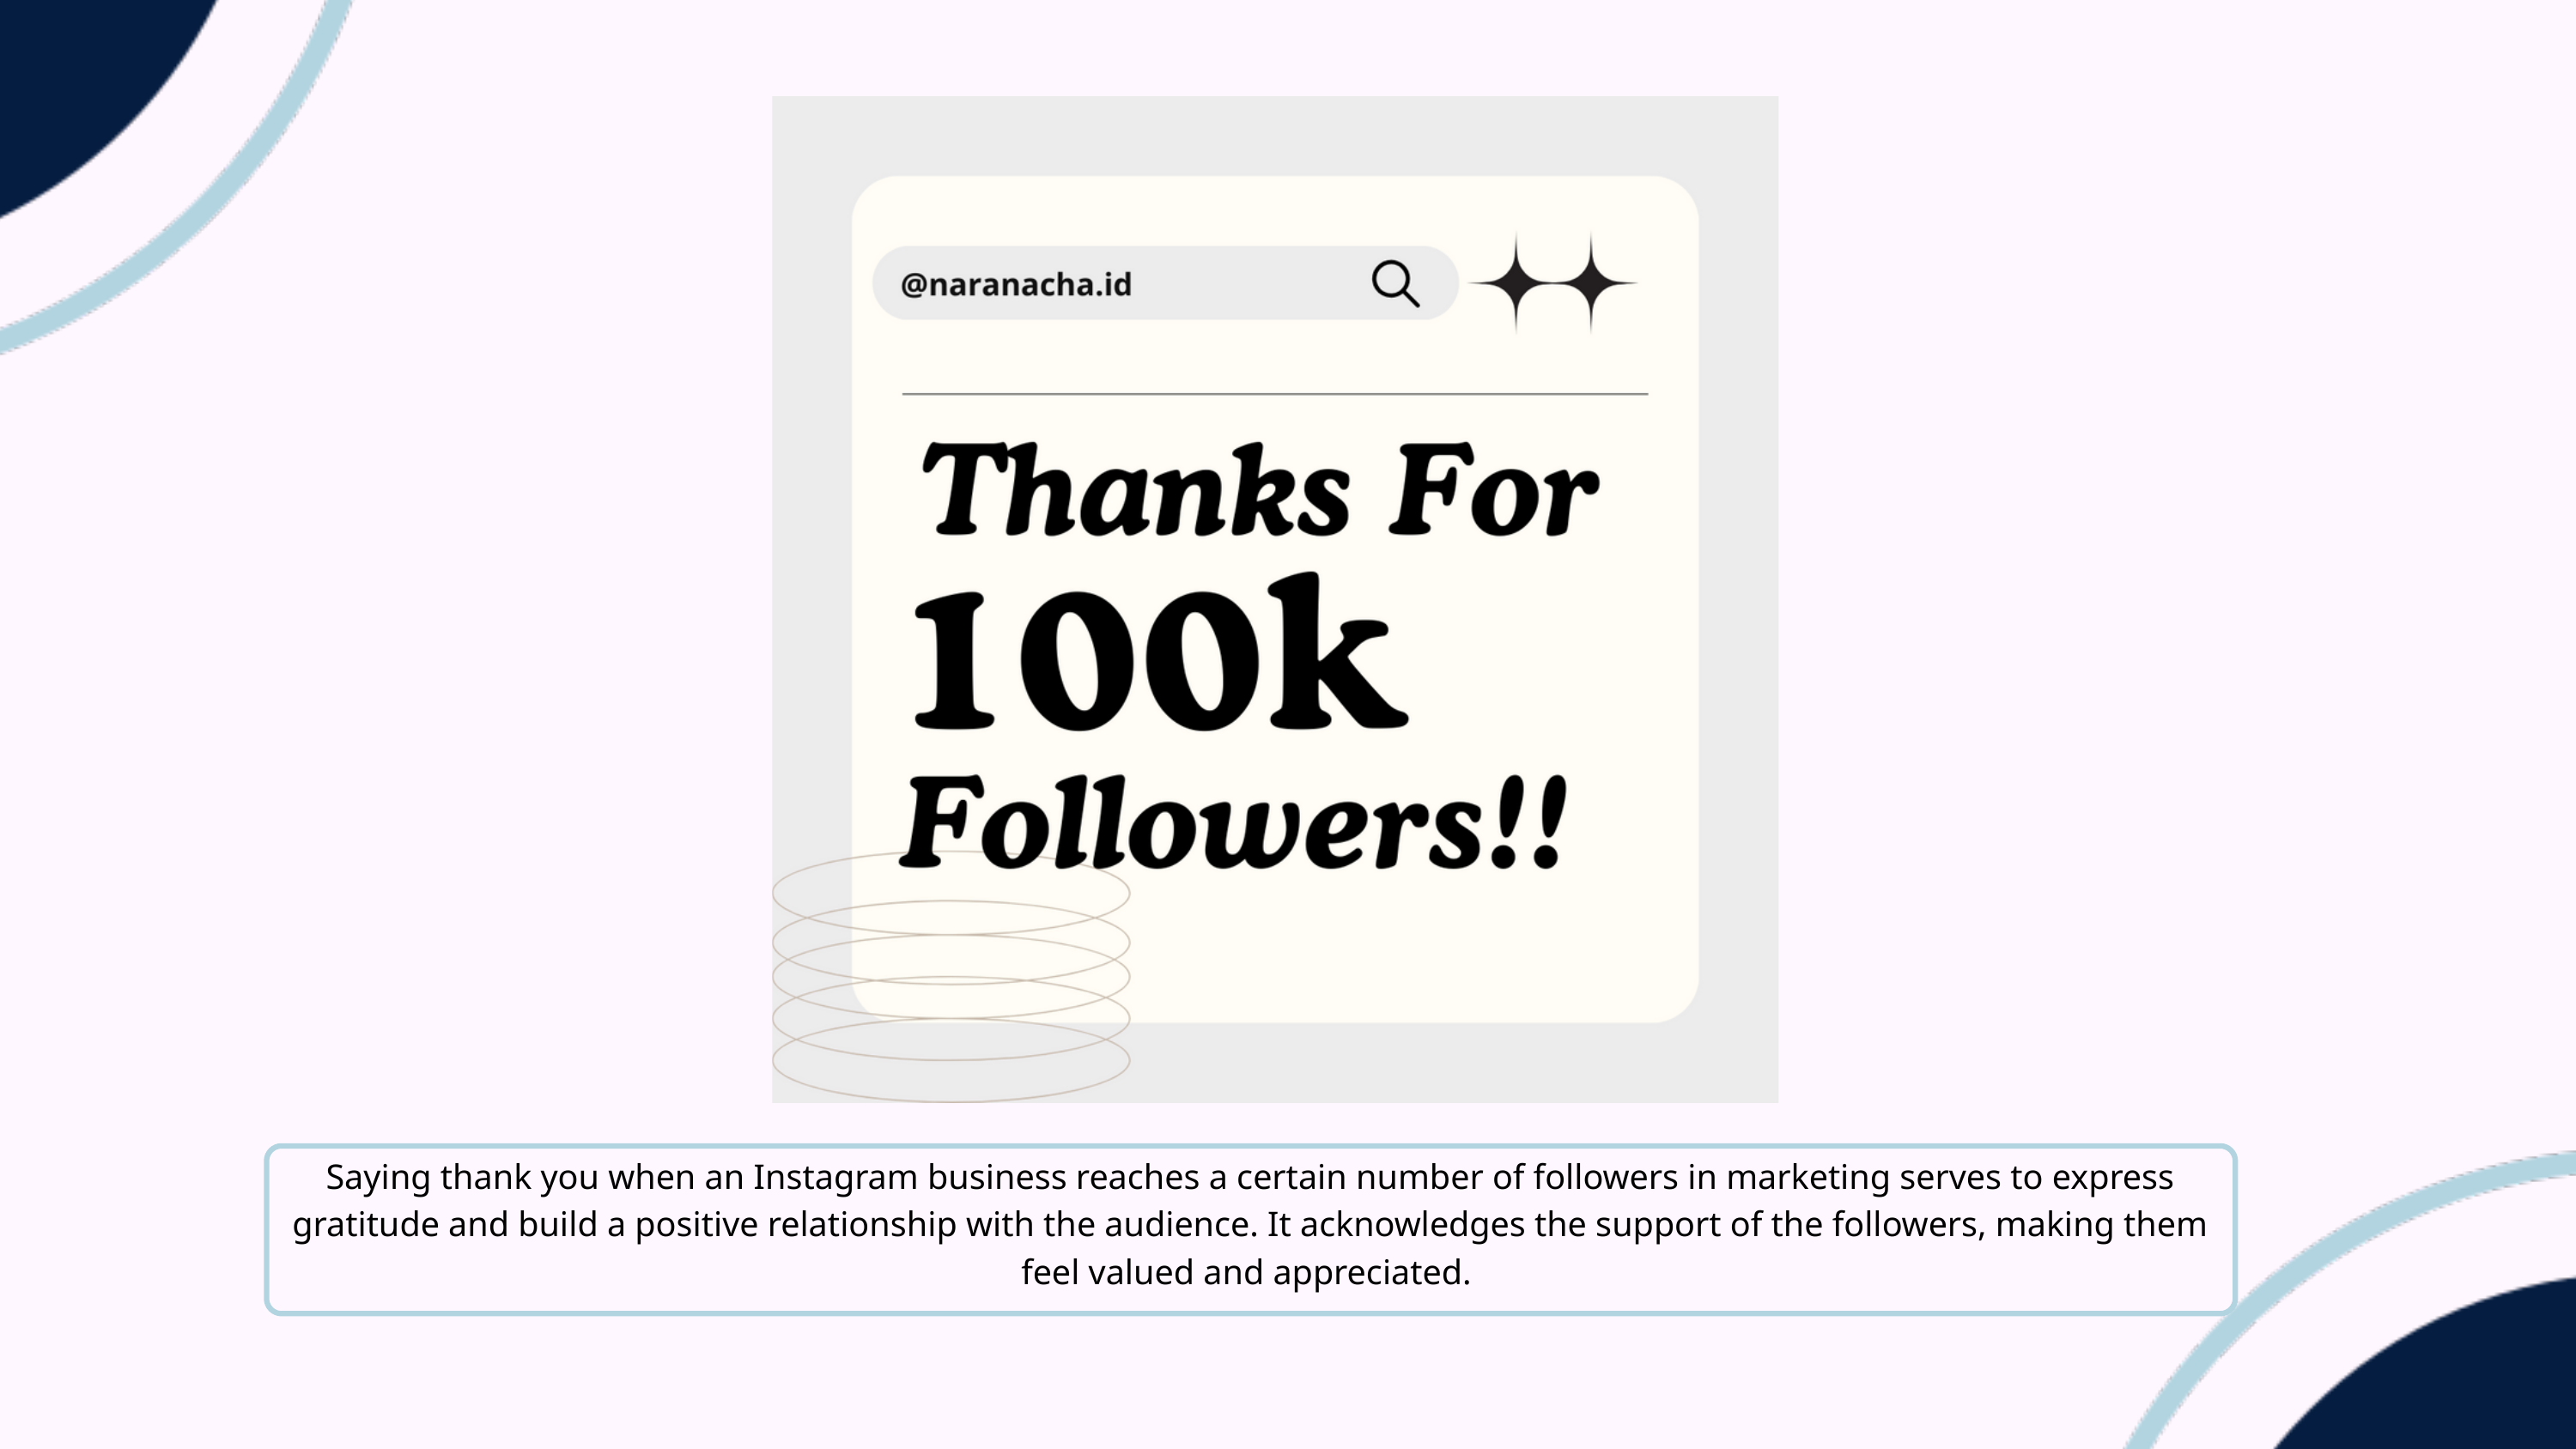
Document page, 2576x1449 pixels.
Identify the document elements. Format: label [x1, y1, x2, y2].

text_box [772, 96, 1779, 1103]
text_box [266, 1145, 2236, 1314]
text_box [2048, 1149, 2576, 1449]
text_box [0, 0, 392, 391]
